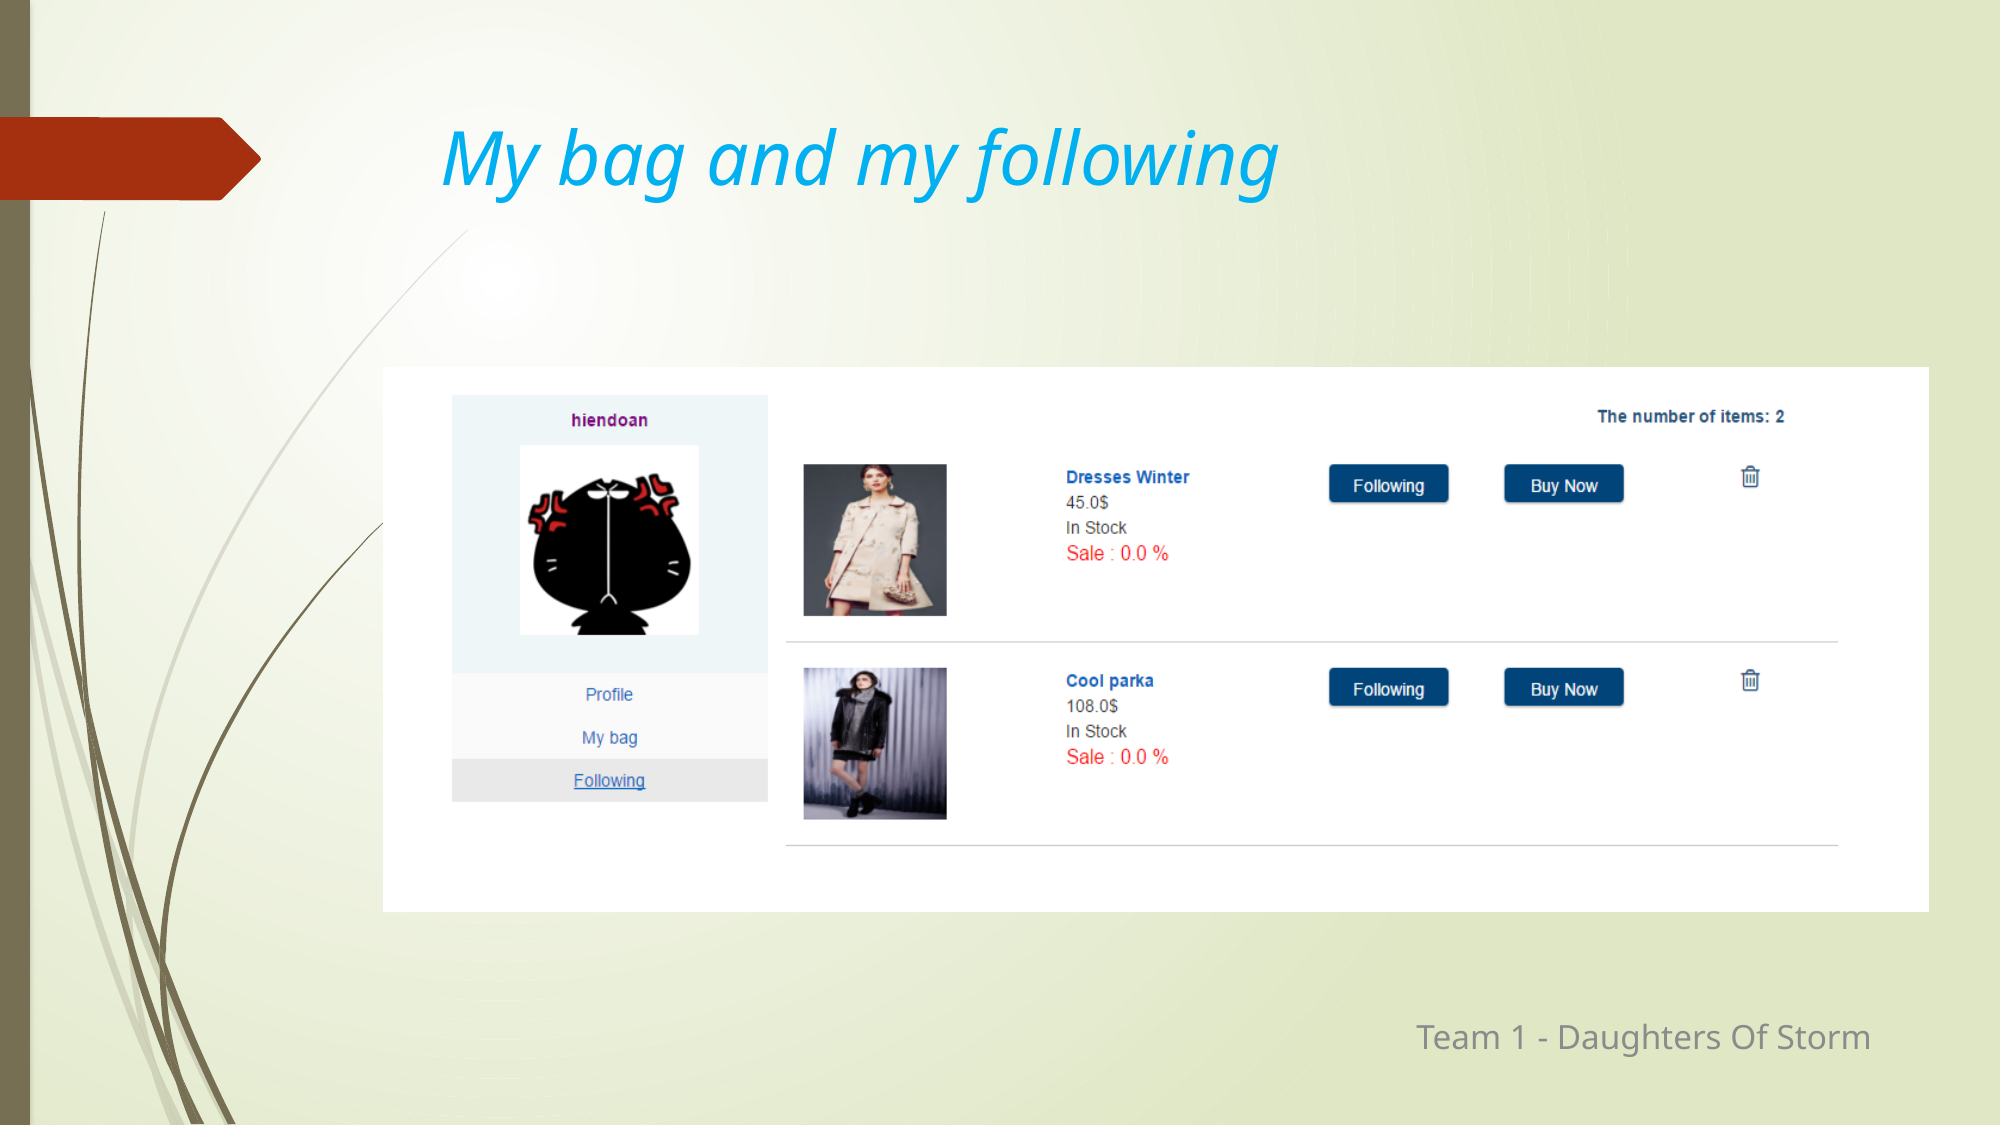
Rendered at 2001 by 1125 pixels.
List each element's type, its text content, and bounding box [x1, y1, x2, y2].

title My bag and my following [425, 102, 1888, 313]
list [383, 366, 1930, 913]
footer Team 1 - Daughters Of Storm [424, 1006, 1888, 1067]
